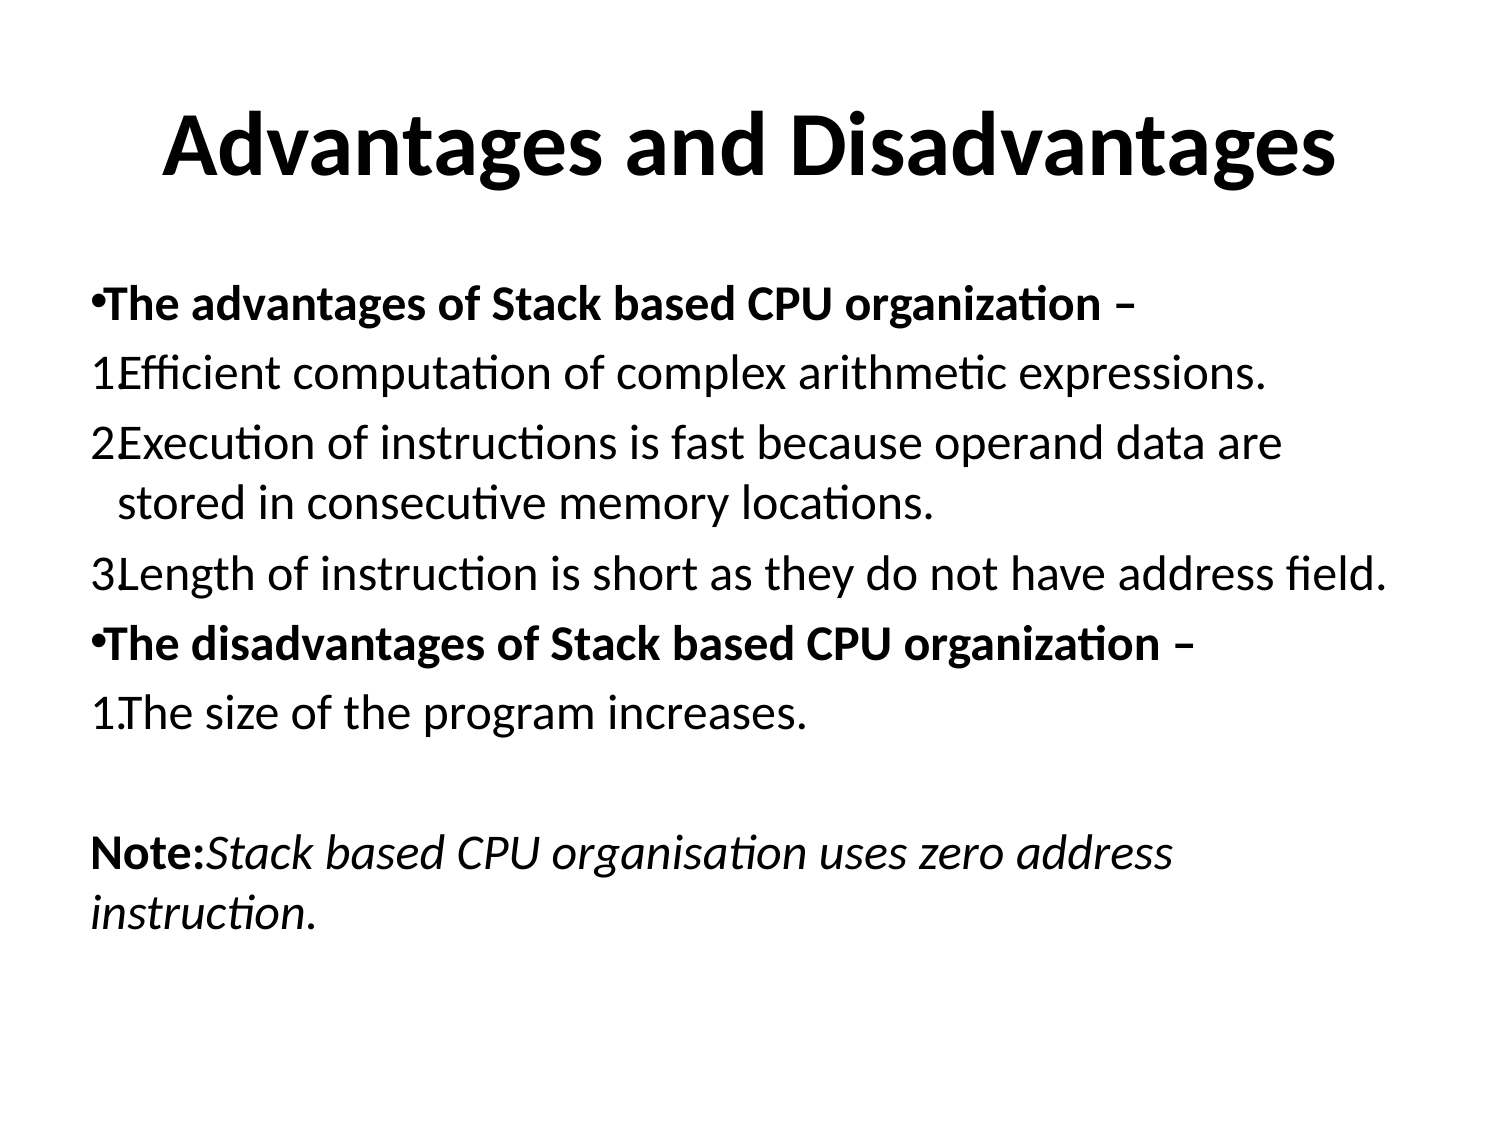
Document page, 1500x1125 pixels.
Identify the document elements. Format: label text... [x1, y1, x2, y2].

list The advantages of Stack based CPU organization – Efficient computation of complex arithmetic expressions. Execution of instructions is fast because operand data are stored in consecutive memory locations. Length of instruction is short as they do not have address field. The disadvantages of Stack based CPU organization – The size of the program increases. Note:Stack based CPU organisation uses zero address instruction. [75, 262, 1425, 1005]
title Advantages and Disadvantages [75, 45, 1425, 233]
